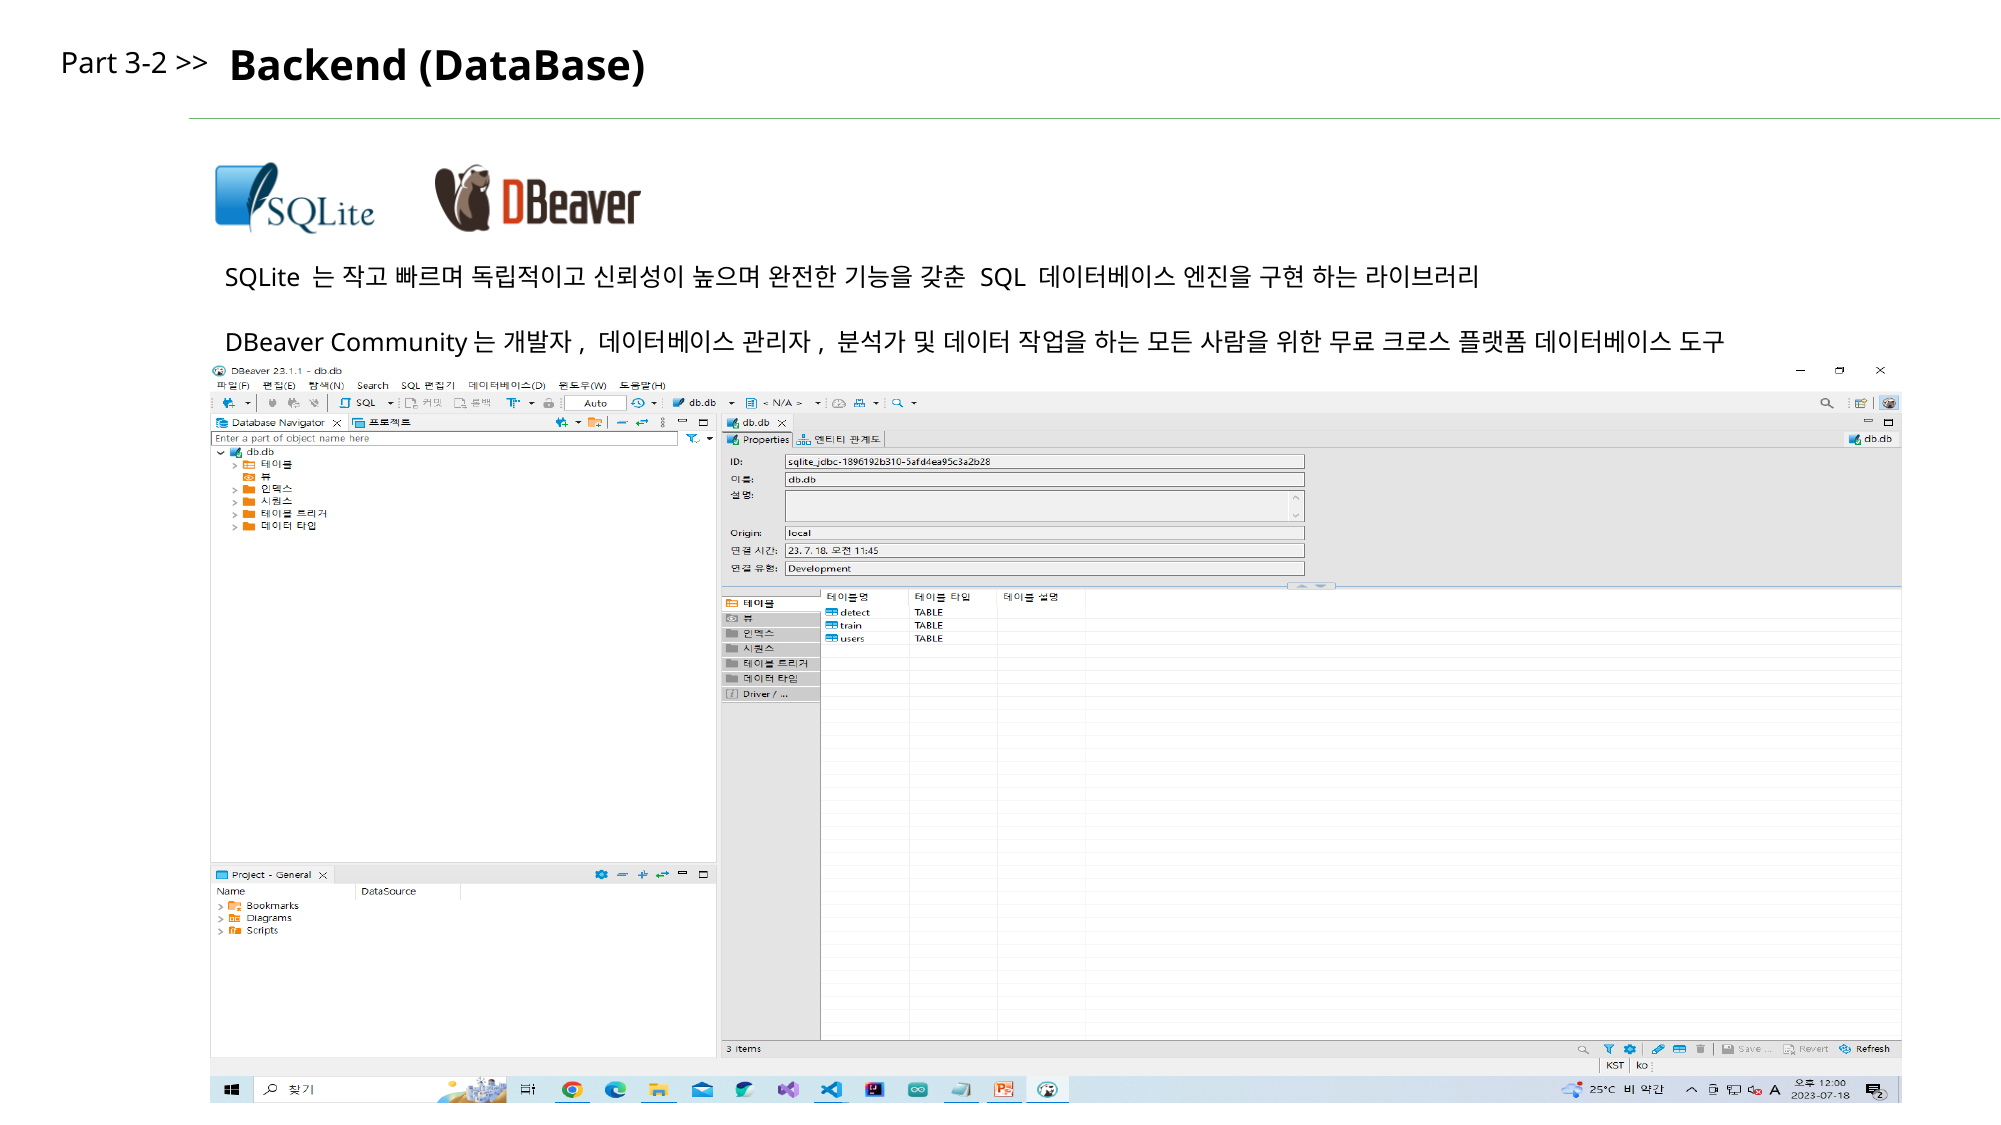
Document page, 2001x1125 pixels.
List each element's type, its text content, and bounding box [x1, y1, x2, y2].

text_box Backend (DataBase) [203, 31, 661, 97]
picture [189, 118, 401, 278]
text_box DBeaver Community는 개발자, 데이터베이스 관리자, 분석가 및 데이터 작업을 하는 모든 사람을 위한 무료 크로스 플랫폼 데이터베이스 도구 [210, 318, 1777, 363]
text_box Part 3-2 >> [45, 36, 203, 87]
picture [209, 363, 1902, 1104]
picture [435, 146, 641, 250]
text_box SQLite 는 작고 빠르며 독립적이고 신뢰성이 높으며 완전한 기능을 갖춘 SQL 데이터베이스 엔진을 구현 하는 라이브러리 [210, 253, 1595, 299]
